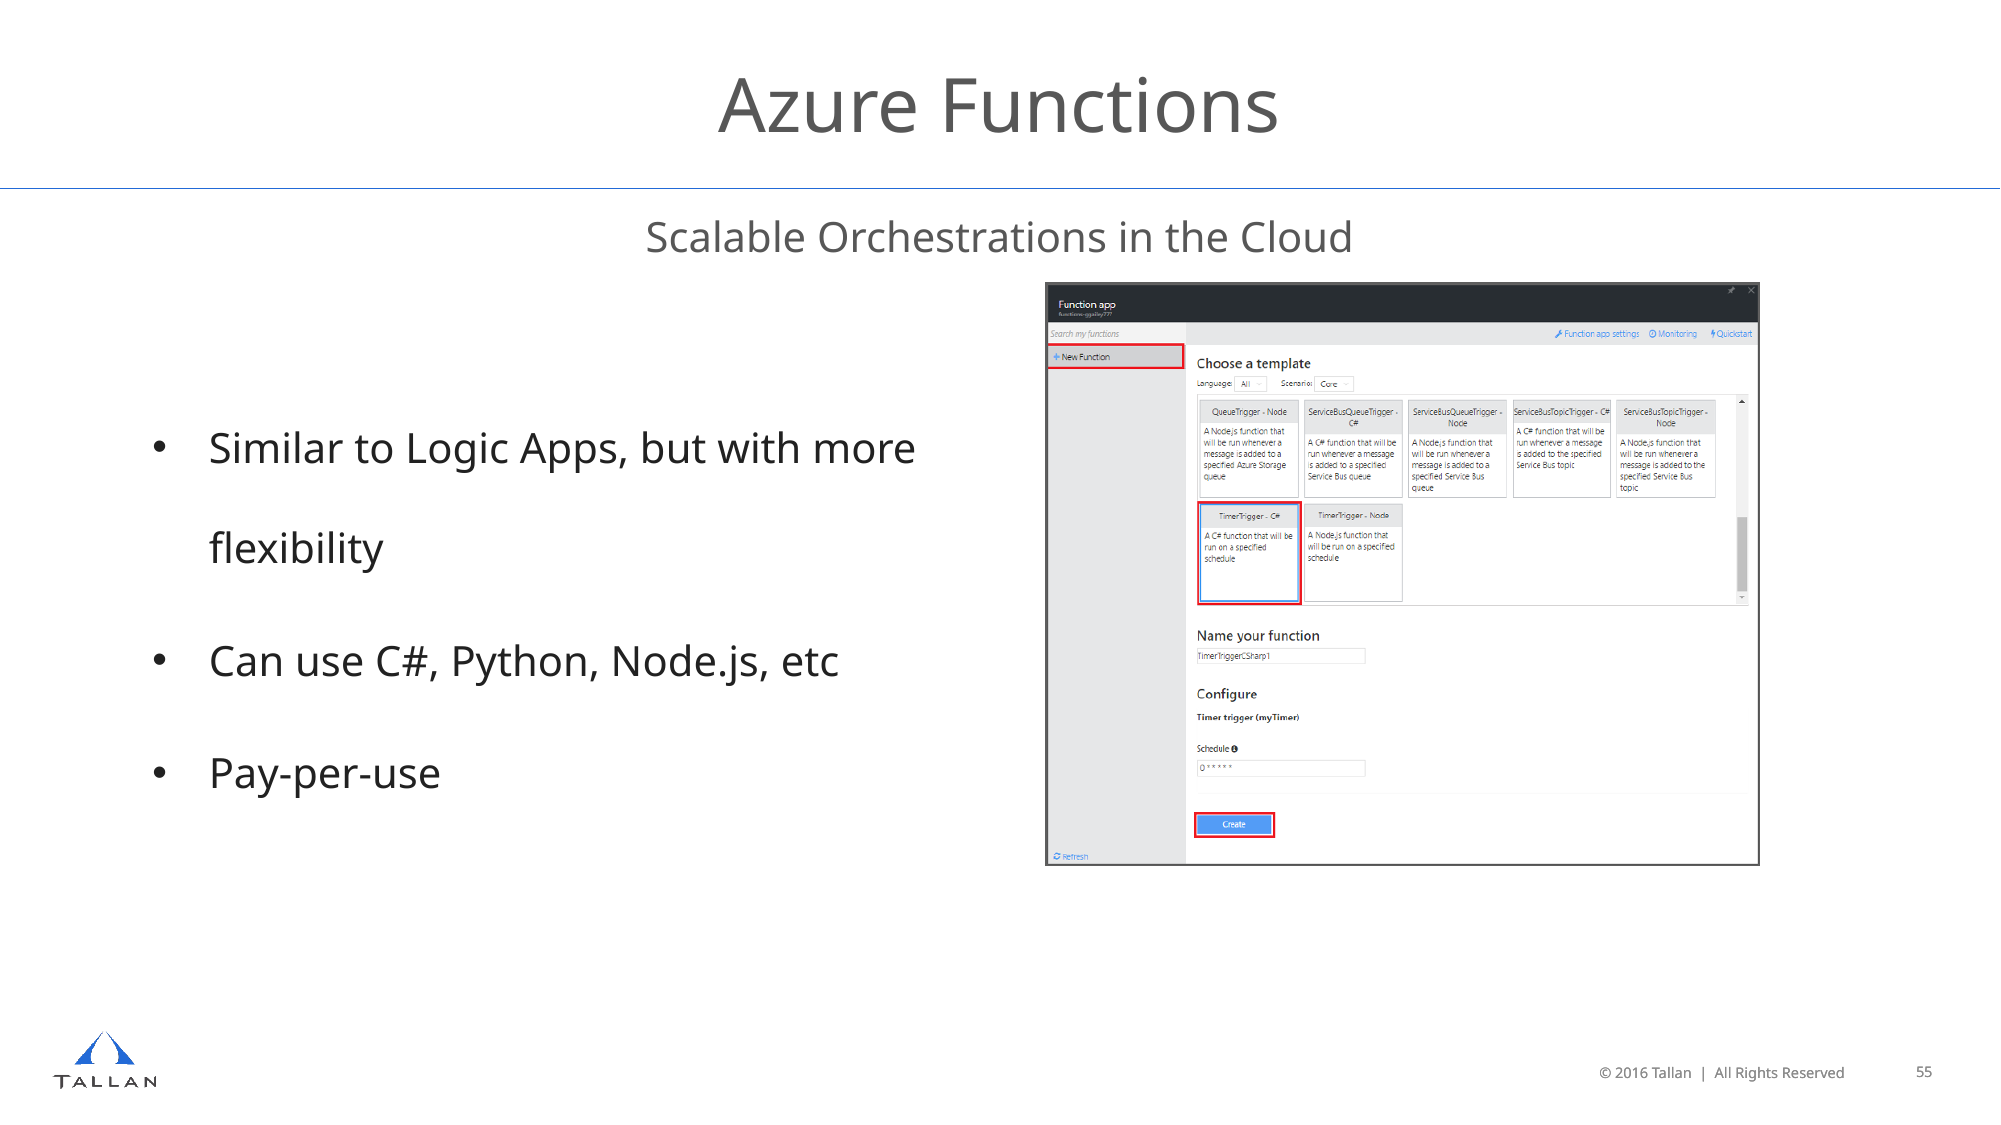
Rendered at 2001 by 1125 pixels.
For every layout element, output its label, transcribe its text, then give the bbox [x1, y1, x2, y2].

picture [1044, 282, 1760, 866]
title Azure Functions [137, 59, 1863, 167]
list Similar to Logic Apps, but with more flexibility Can use C#, Python, Node.js, etc Pay-per-use [137, 317, 1045, 964]
list Scalable Orchestrations in the Cloud [137, 209, 1863, 263]
picture [52, 1031, 156, 1089]
